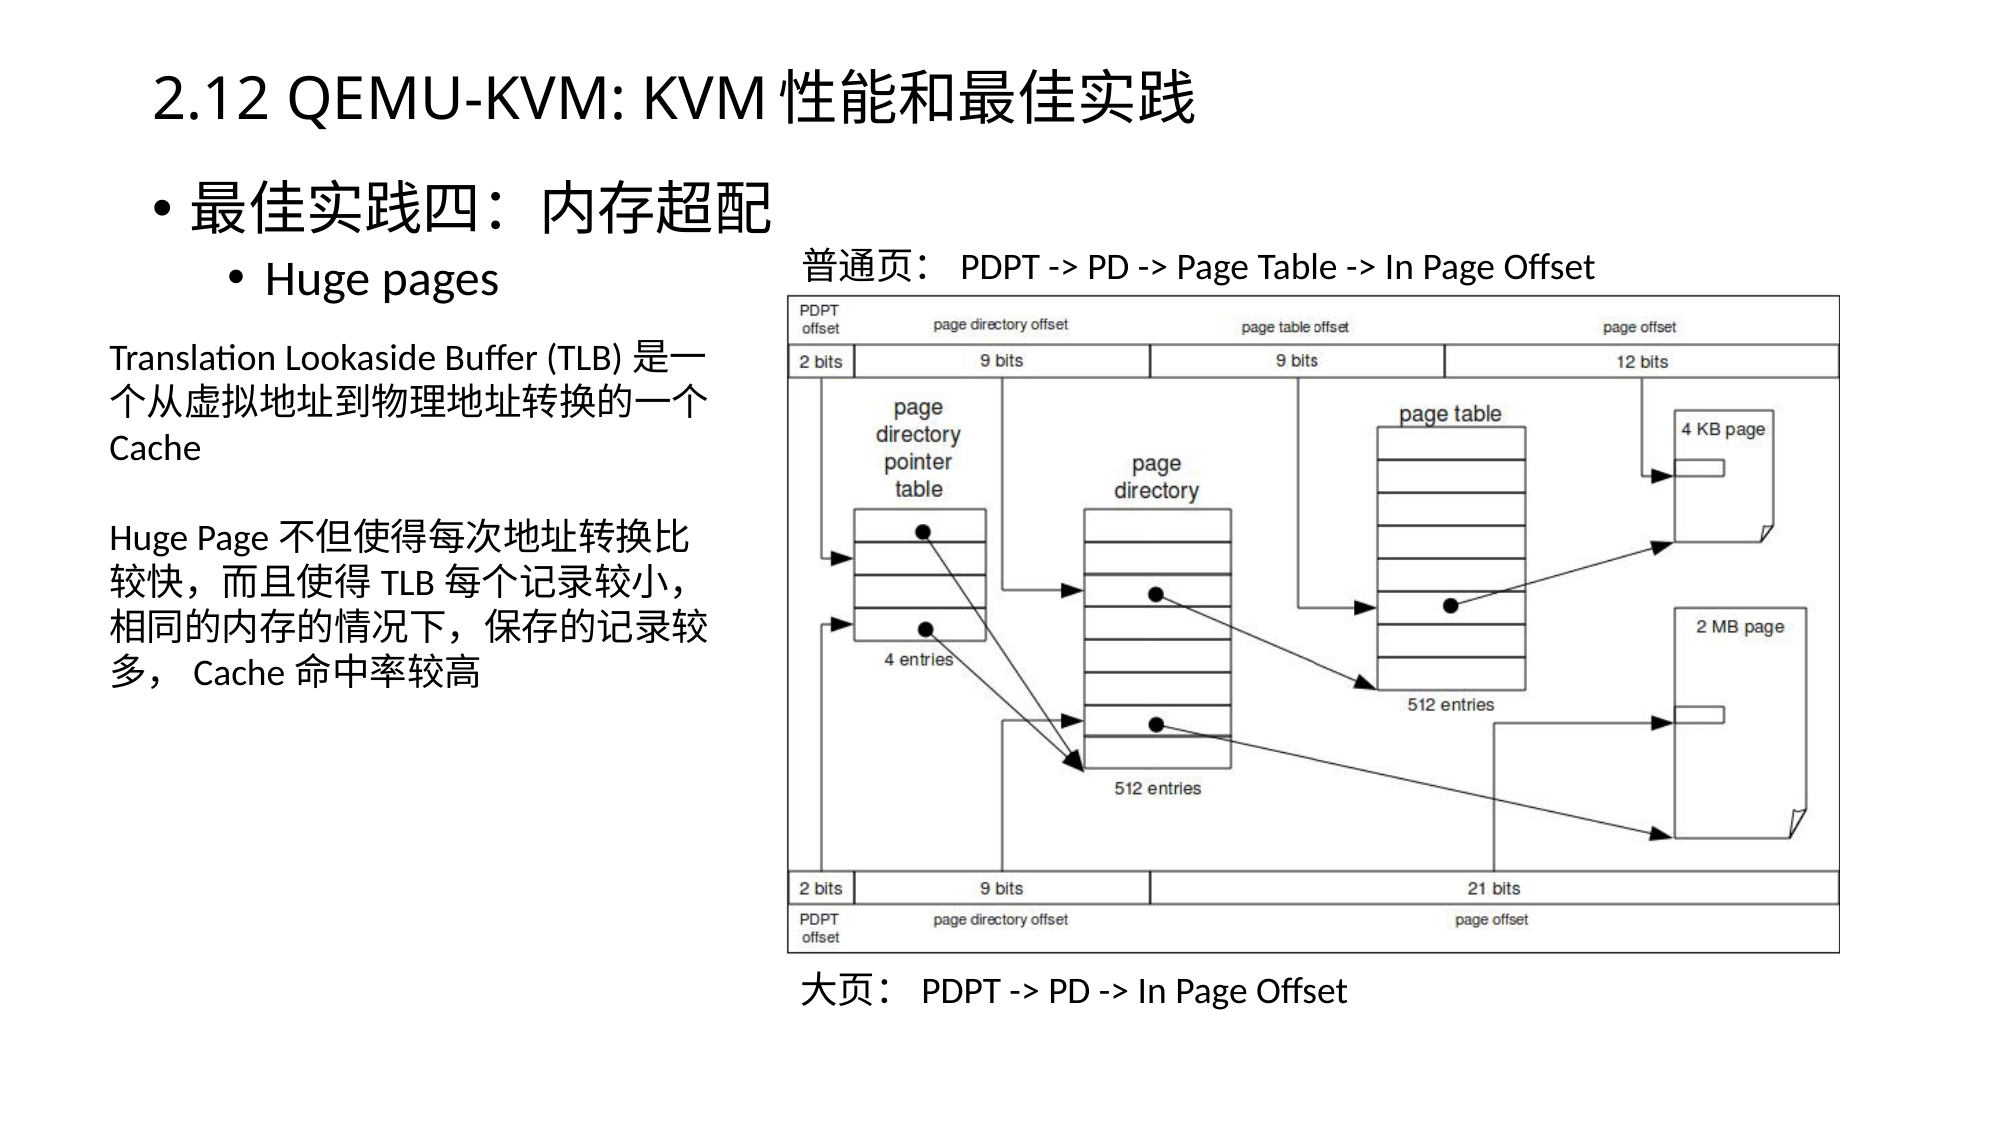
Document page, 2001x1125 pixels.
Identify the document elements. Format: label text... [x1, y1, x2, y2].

title 2.12 QEMU-KVM: KVM性能和最佳实践 [137, 59, 1863, 140]
text_box Translation Lookaside Buffer (TLB)是一个从虚拟地址到物理地址转换的一个Cache Huge Page不但使得每次地址转换比较快，而且使得TLB每个记录较小，相同的内存的情况下，保存的记录较多，Cache命中率较高 [94, 325, 735, 701]
list 最佳实践四：内存超配 Huge pages [137, 171, 1863, 1014]
picture [786, 294, 1841, 954]
text_box 大页：PDPT -> PD -> In Page Offset [785, 958, 1364, 1018]
text_box 普通页：PDPT -> PD -> Page Table -> In Page Offset [786, 234, 1612, 294]
